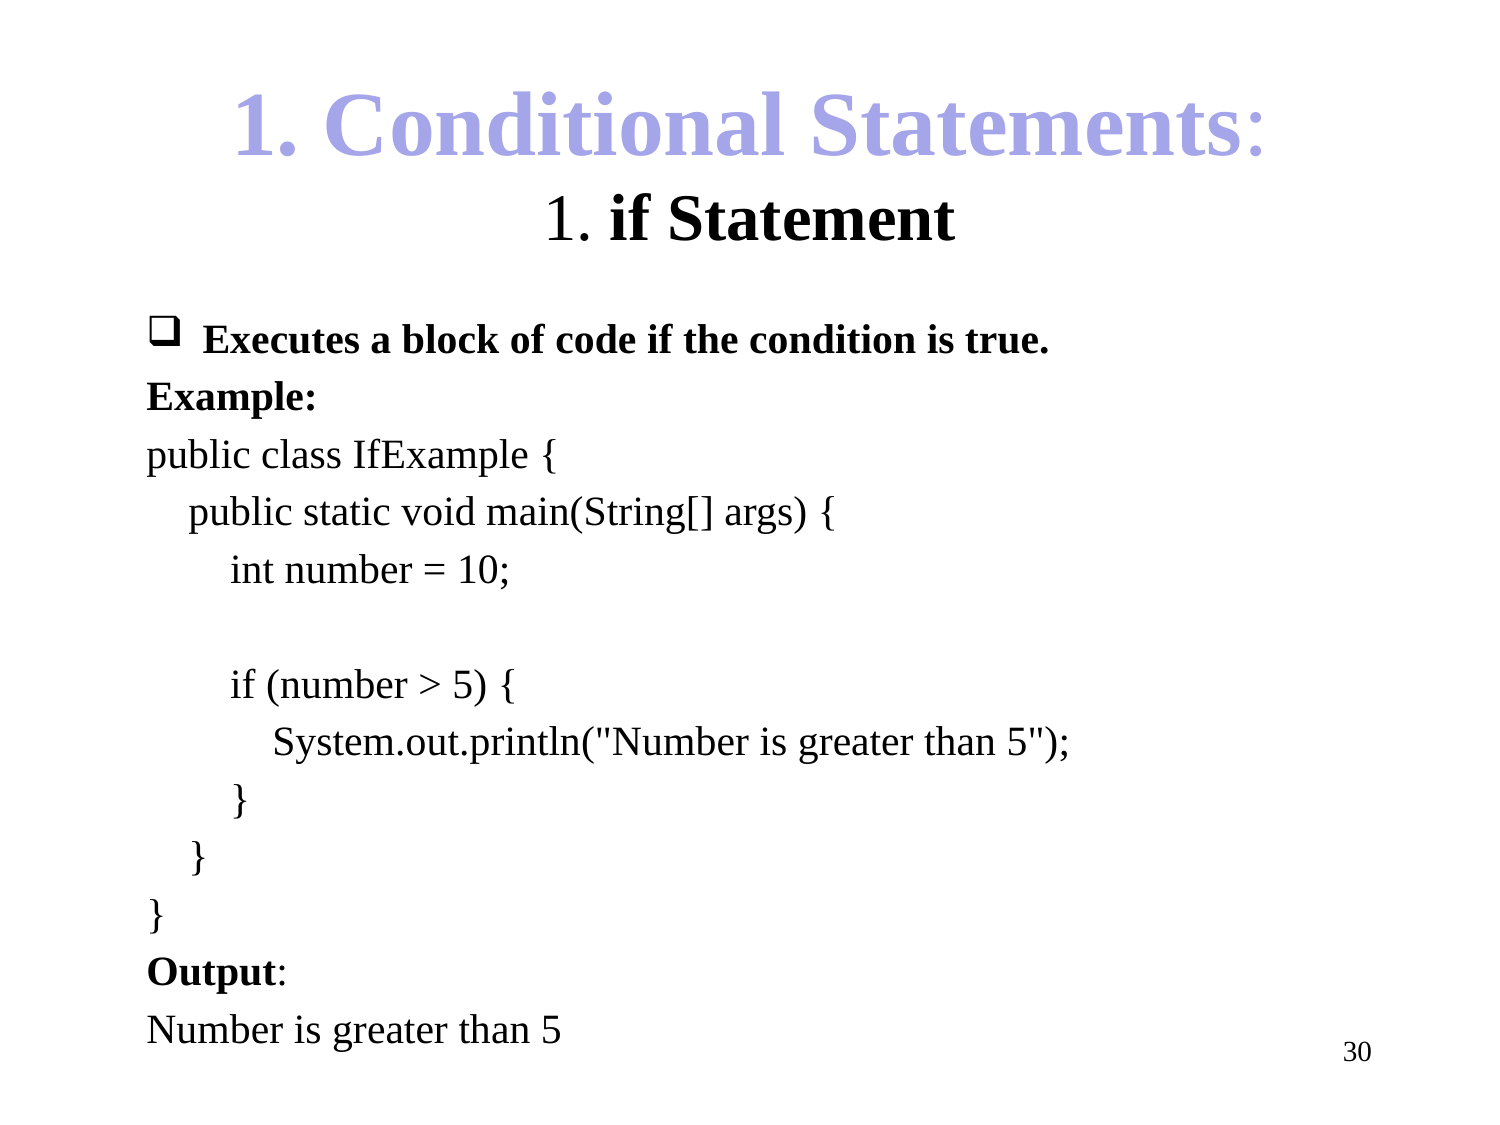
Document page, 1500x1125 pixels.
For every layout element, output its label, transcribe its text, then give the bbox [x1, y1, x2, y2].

title 1. Conditional Statements: 1. if Statement [112, 40, 1388, 278]
list Executes a block of code if the condition is true. Example: public class IfExample { public static void main(String[] args) { int number = 10; if (number > 5) { System.out.println("Number is greater than 5"); } } } Output: Number is greater than 5 [112, 303, 1388, 1097]
slide_number 30 [1074, 1025, 1388, 1100]
